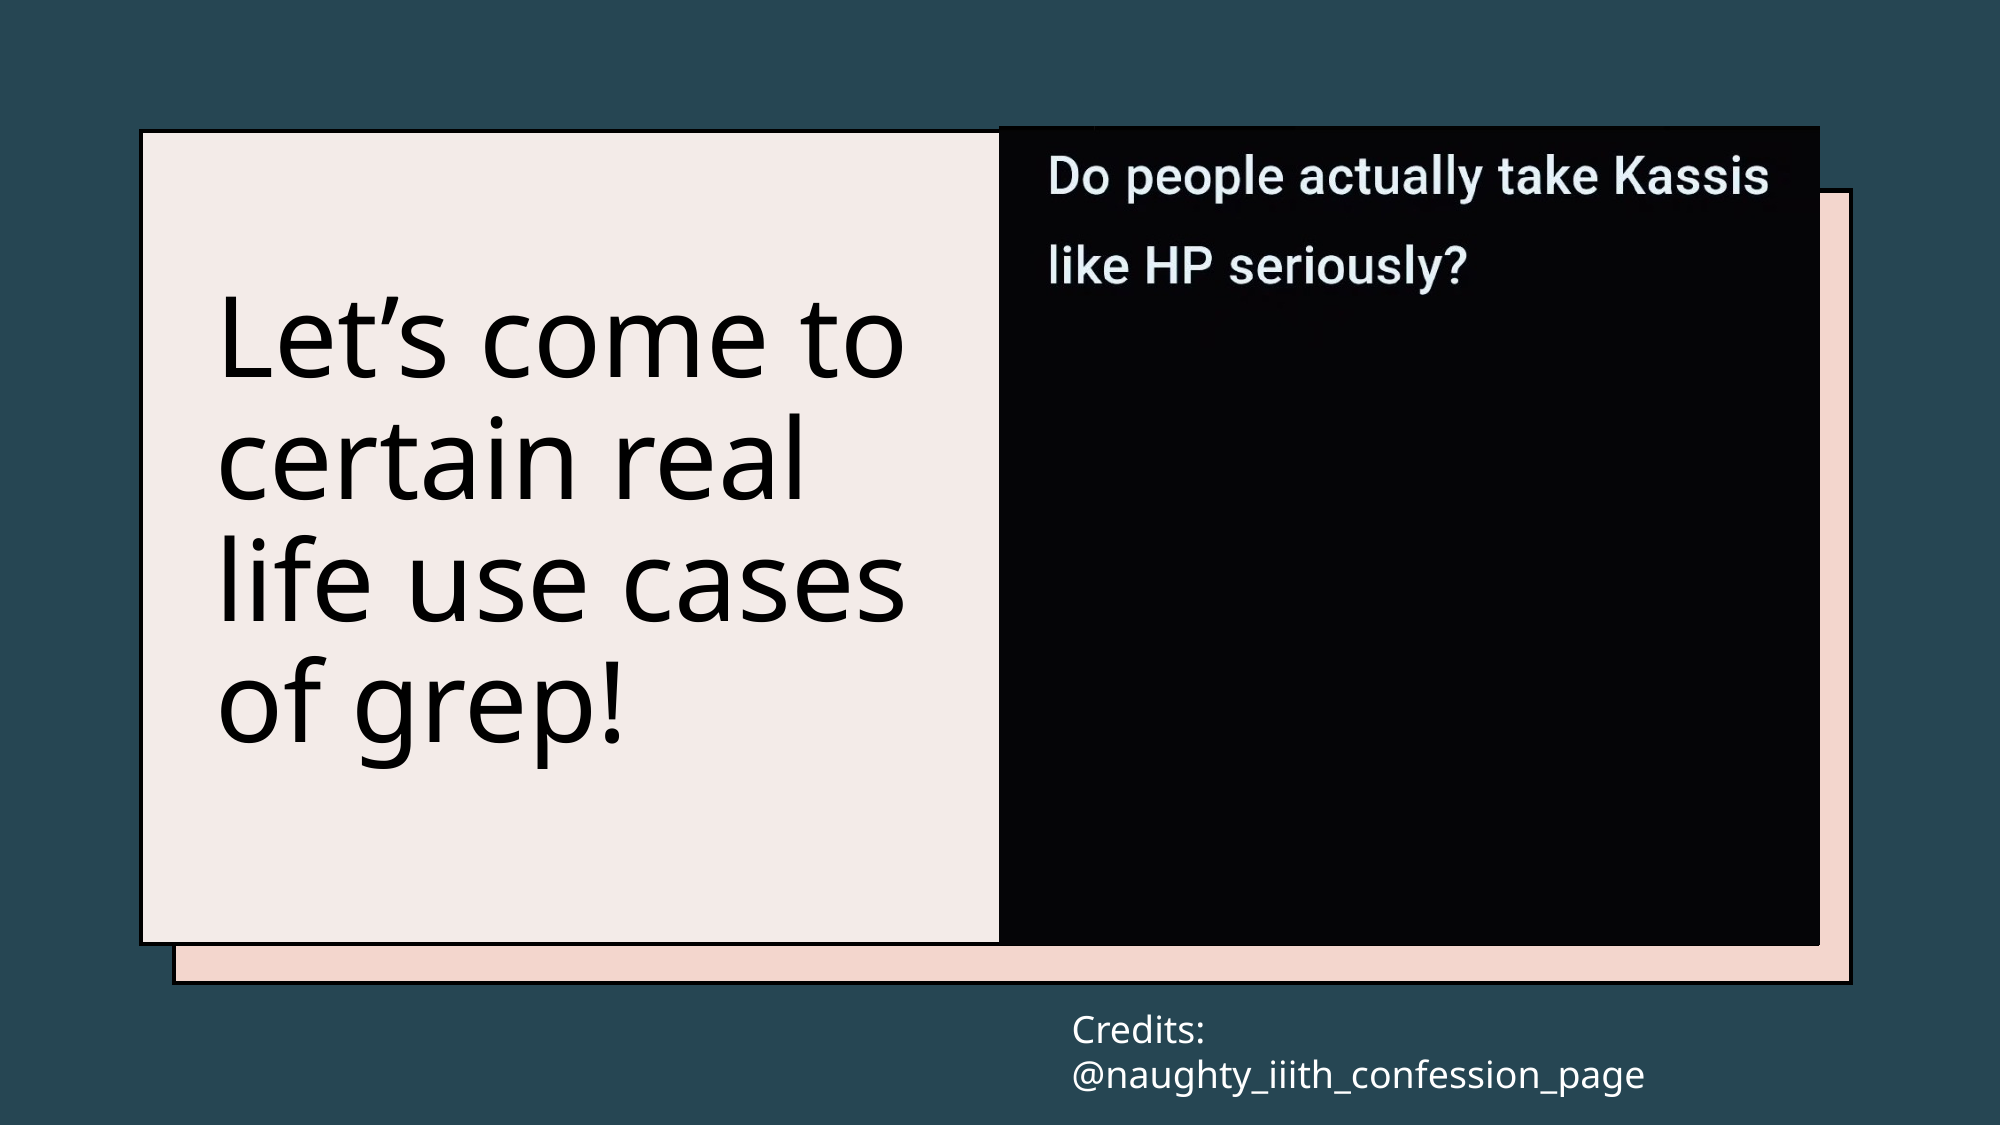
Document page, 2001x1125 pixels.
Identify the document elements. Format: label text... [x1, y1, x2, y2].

picture [999, 126, 1820, 945]
title Let’s come to certain real life use cases of grep! [200, 273, 999, 802]
text_box Credits: @naughty_iiith_confession_page [1056, 998, 1749, 1104]
